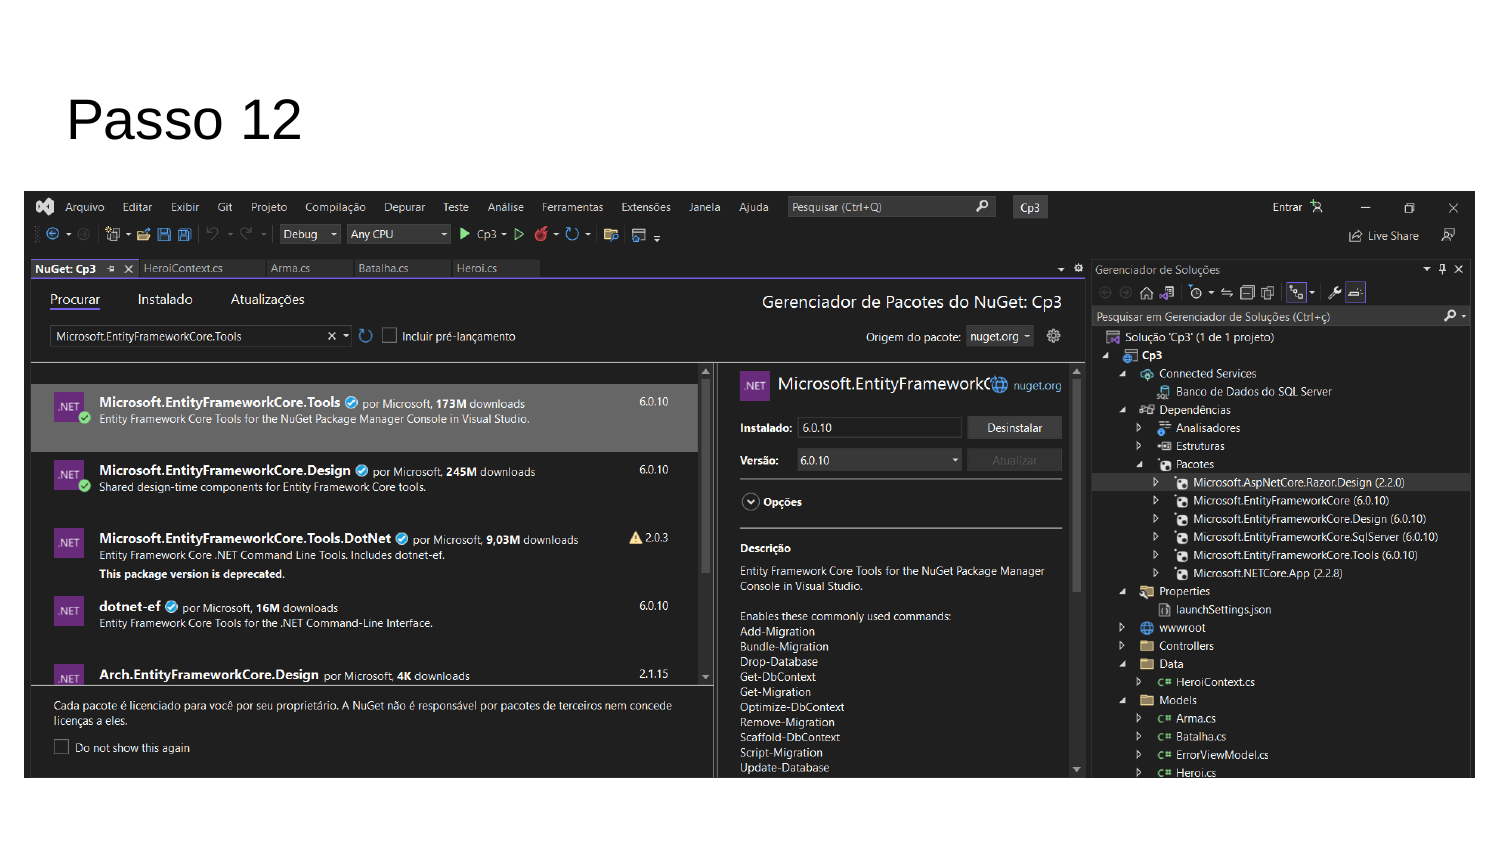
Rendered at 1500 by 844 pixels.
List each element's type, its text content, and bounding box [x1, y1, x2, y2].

title Passo 12 [51, 72, 1449, 167]
picture [24, 191, 1476, 779]
